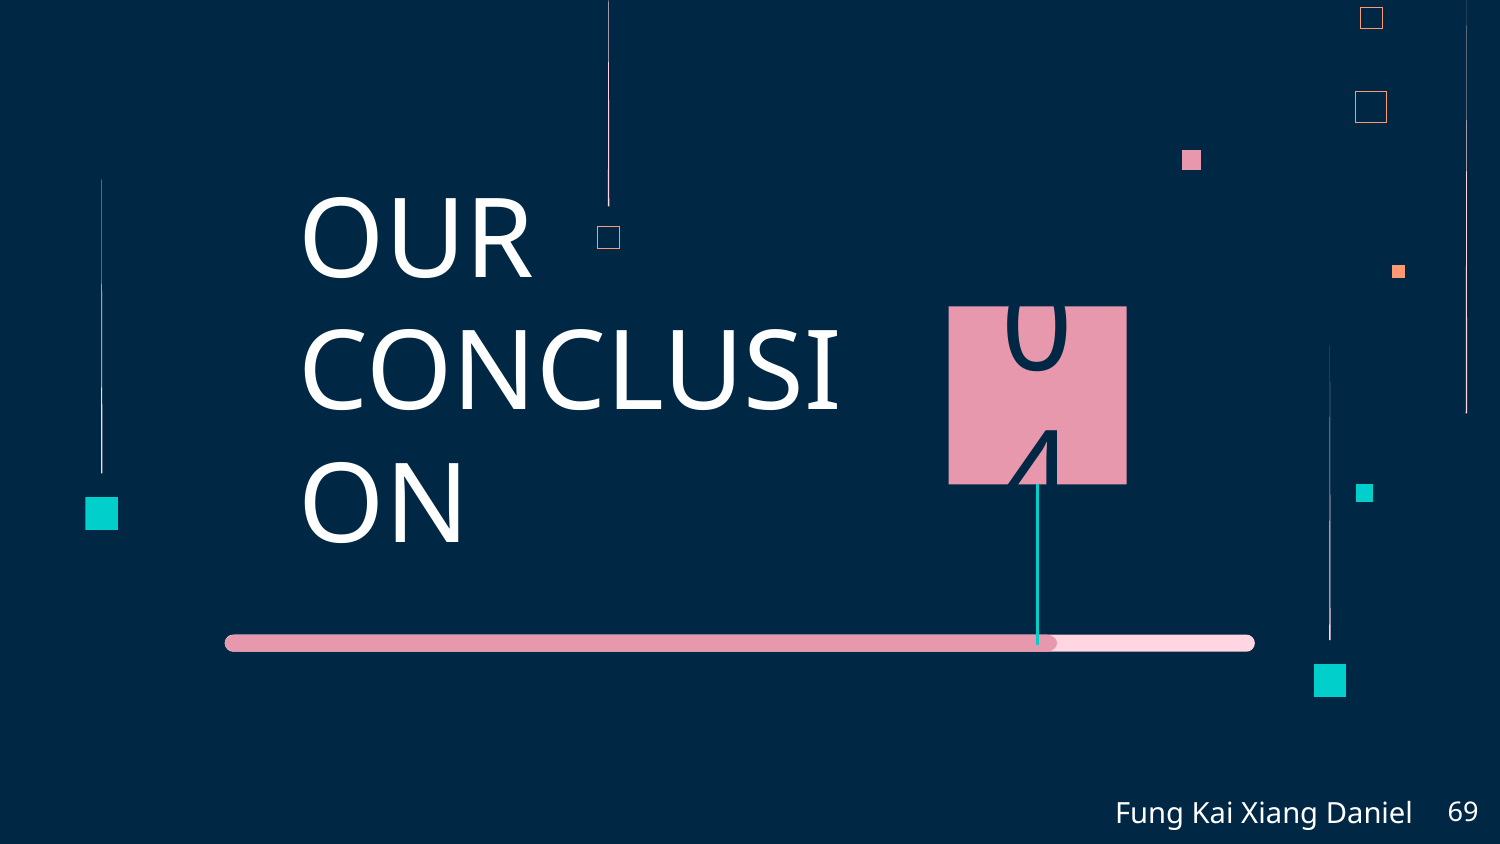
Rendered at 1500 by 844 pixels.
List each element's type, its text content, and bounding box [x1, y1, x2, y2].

text_box [224, 634, 1058, 652]
text_box [948, 306, 1127, 485]
title 04 [957, 348, 1119, 443]
title OUR CONCLUSION [283, 306, 859, 580]
subtitle Fung Kai Xiang Daniel [1099, 779, 1447, 844]
slide_number 69 [1447, 779, 1494, 844]
text_box [1049, 634, 1255, 652]
